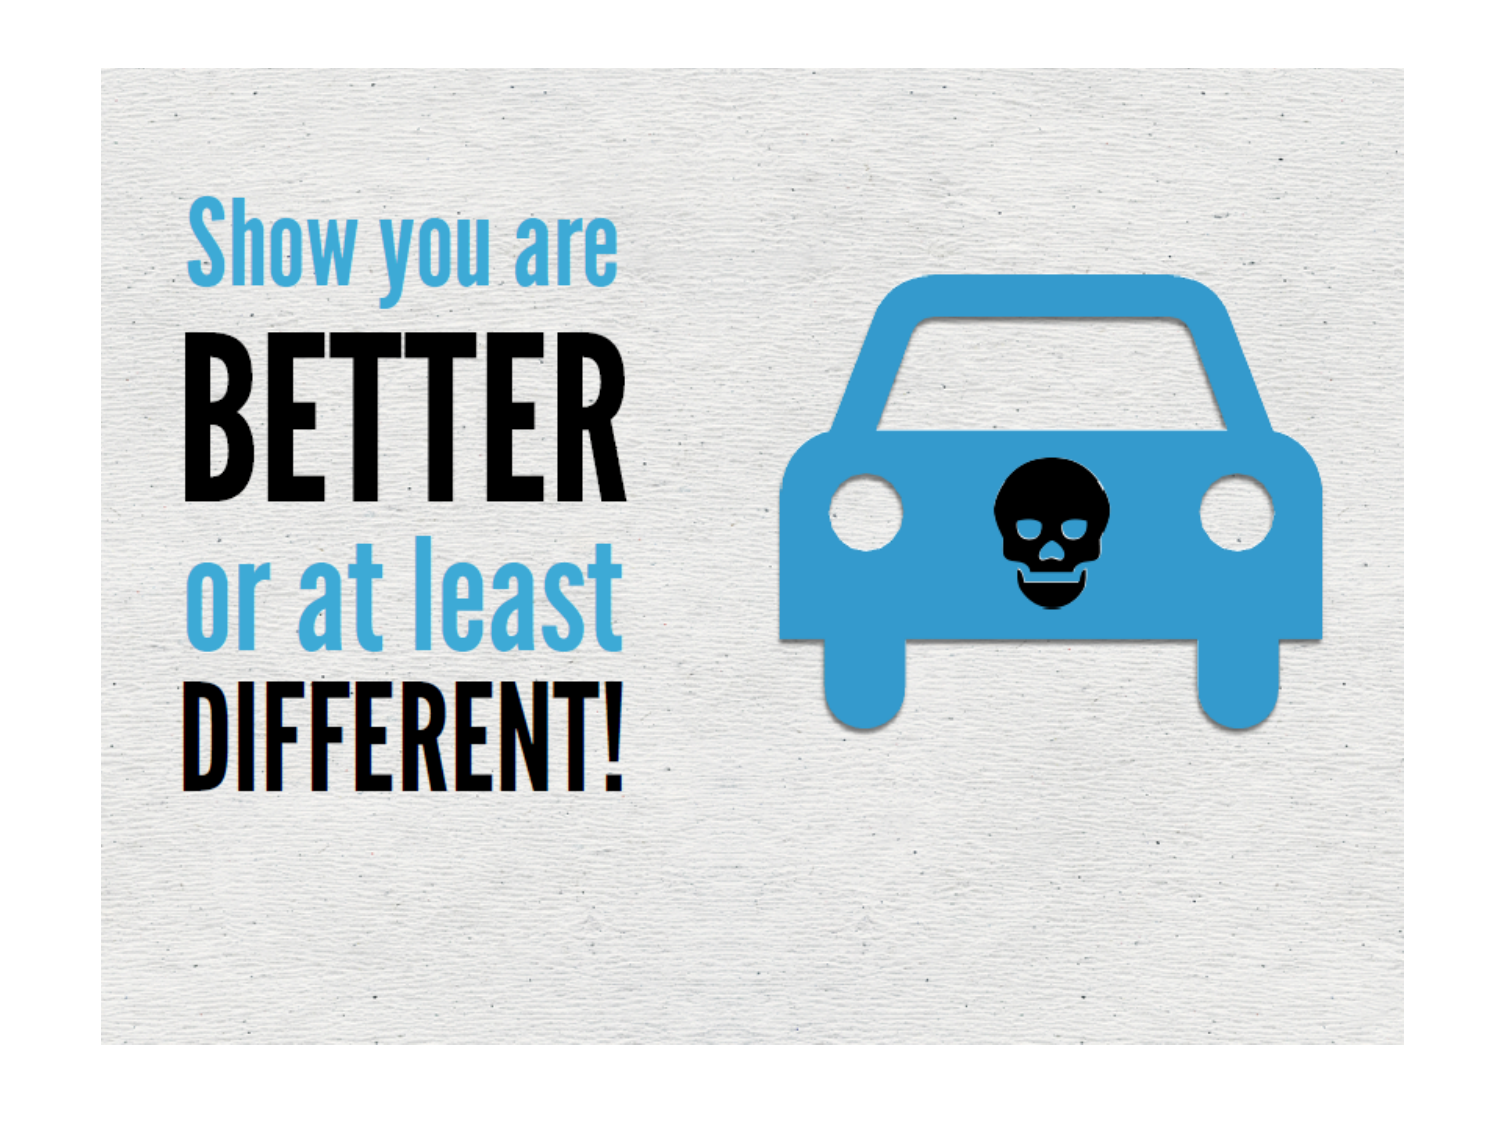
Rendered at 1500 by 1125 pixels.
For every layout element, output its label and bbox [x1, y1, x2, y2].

picture [100, 68, 1404, 1045]
